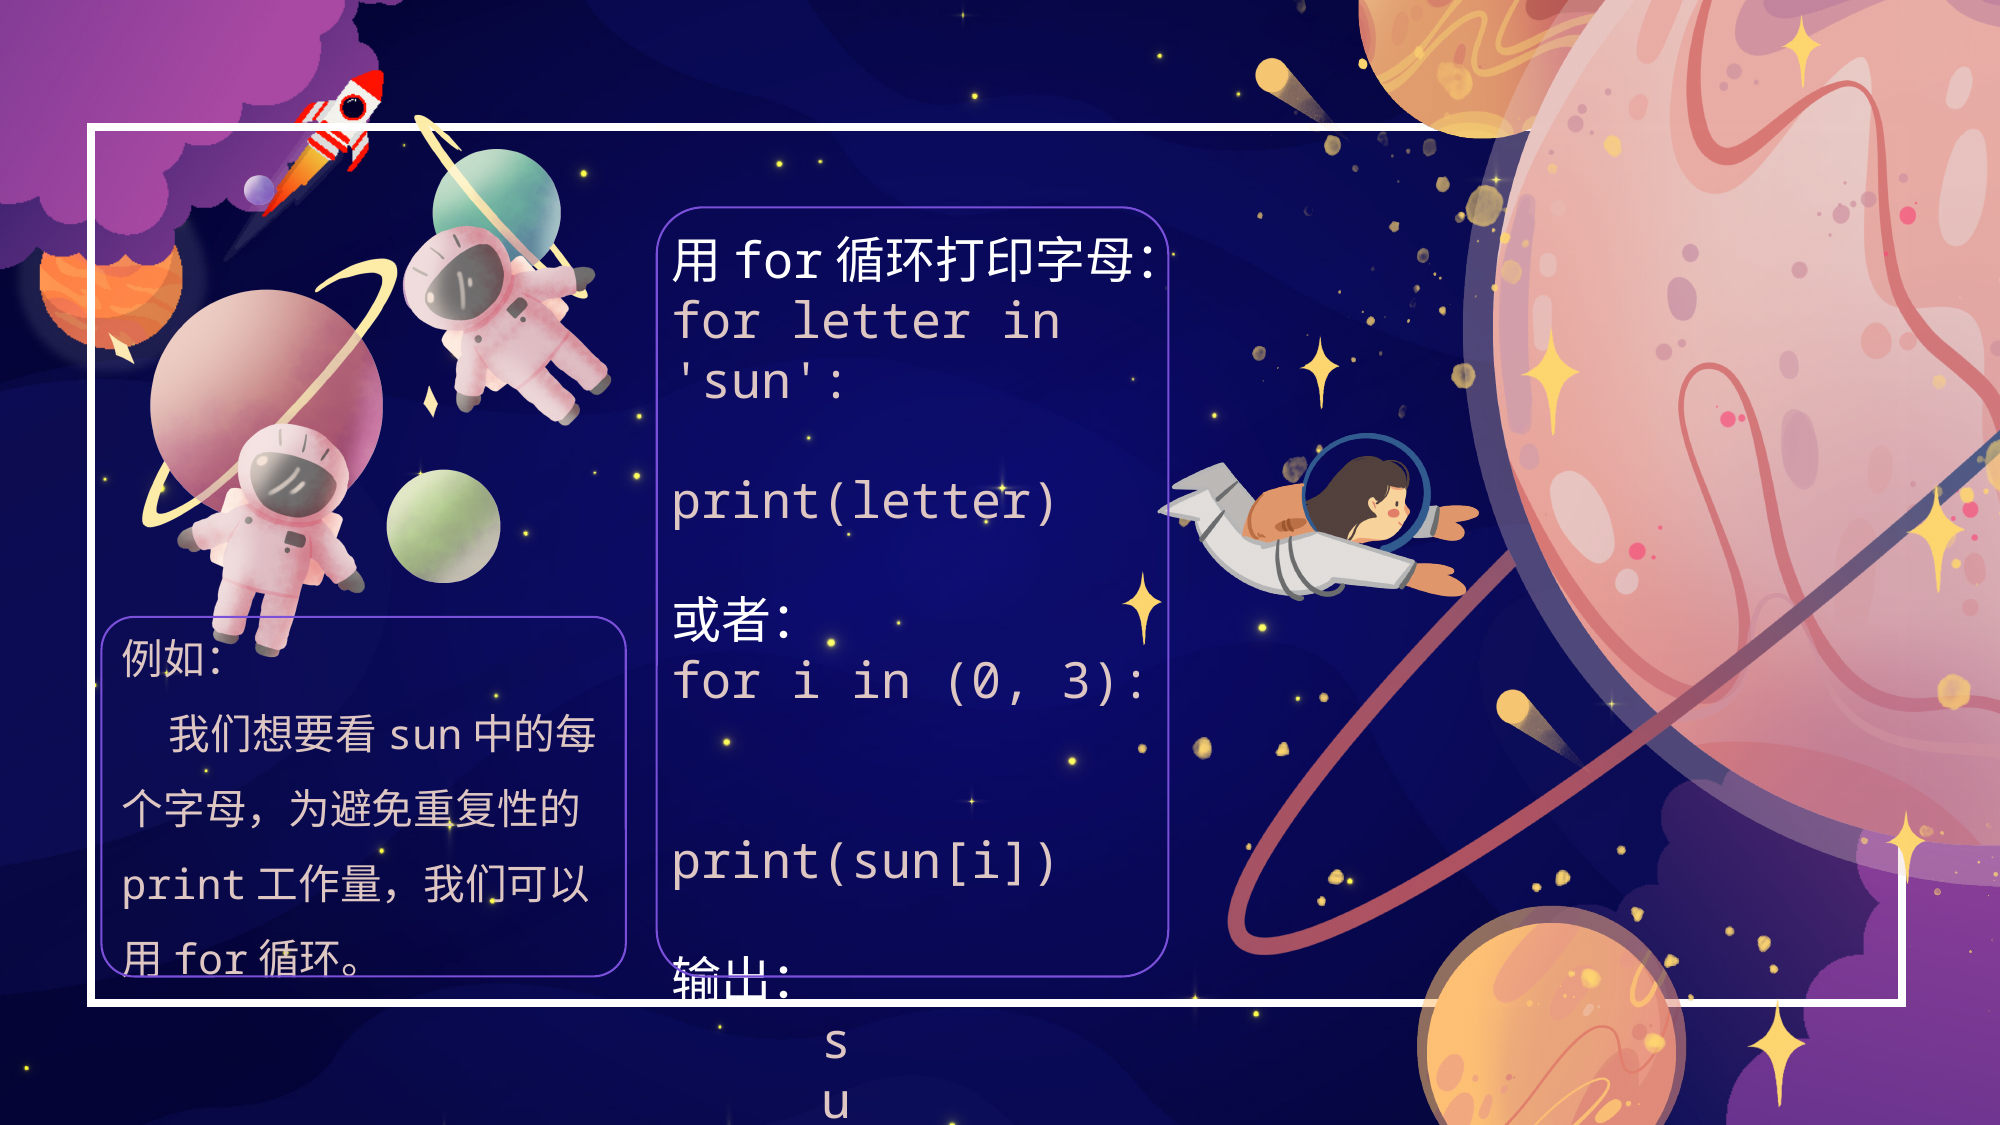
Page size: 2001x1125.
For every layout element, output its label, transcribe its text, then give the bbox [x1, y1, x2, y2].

text_box 例如： 我们想要看sun中的每个字母，为避免重复性的print工作量，我们可以用for循环。 [106, 708, 642, 991]
picture [0, 0, 2000, 1125]
text_box 用for循环打印字母： for letter in 'sun': print(letter) 或者： for i in (0, 3): print(sun[i]) 输出： s u n [656, 936, 1096, 1125]
text_box [101, 708, 626, 977]
text_box [656, 207, 1096, 977]
